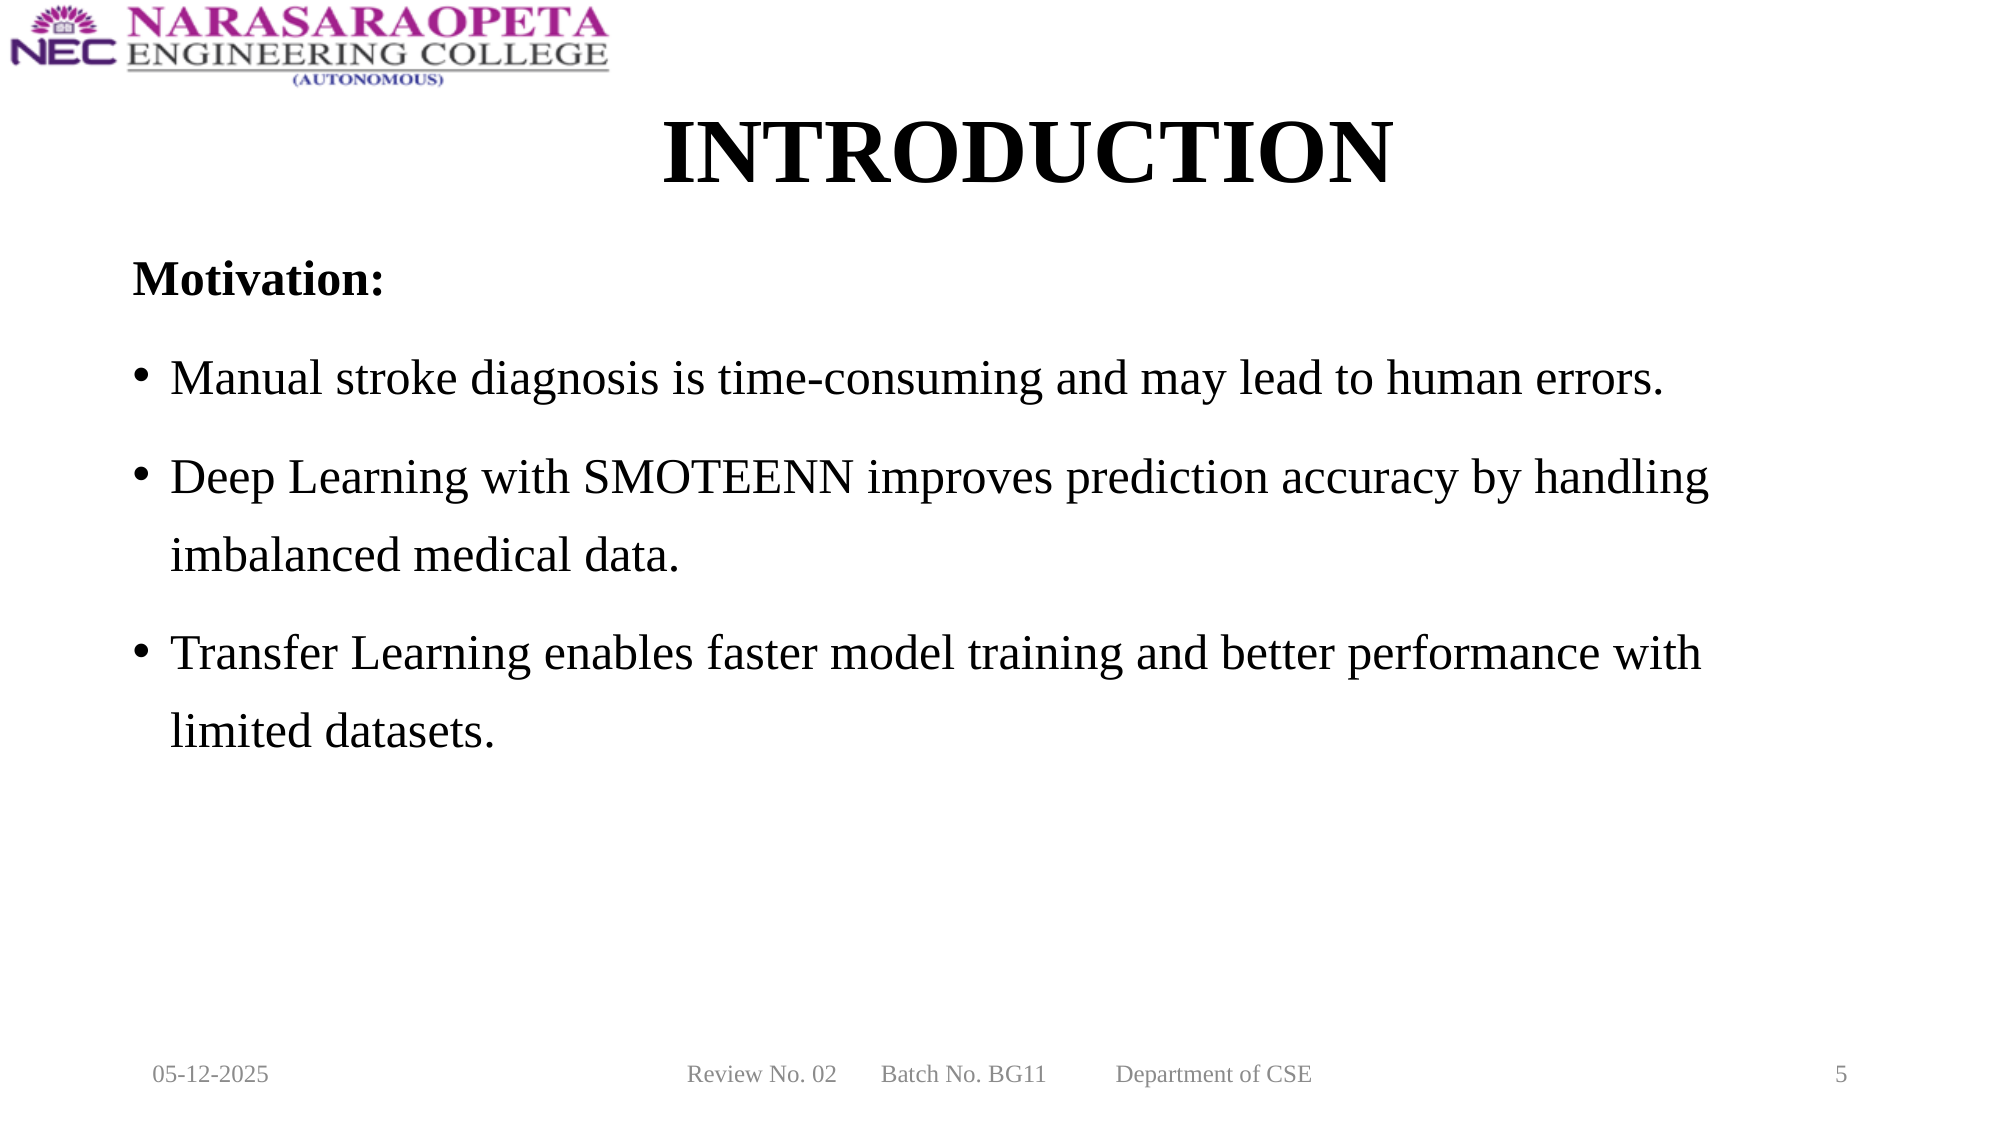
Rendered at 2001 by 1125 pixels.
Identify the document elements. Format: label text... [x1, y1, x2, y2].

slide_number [137, 1042, 588, 1103]
footer Review No. 02 Batch No. BG11 Department of CSE [662, 1042, 1338, 1103]
list Motivation: Manual stroke diagnosis is time-consuming and may lead to human errors. Deep Learning with SMOTEENN improves prediction accuracy by handling imbalanced medical data. Transfer Learning enables faster model training and better performance with limited datasets. [117, 220, 1863, 821]
title INTRODUCTION [193, 59, 1863, 220]
slide_number 5 [1412, 1042, 1863, 1103]
picture [0, 0, 1280, 719]
